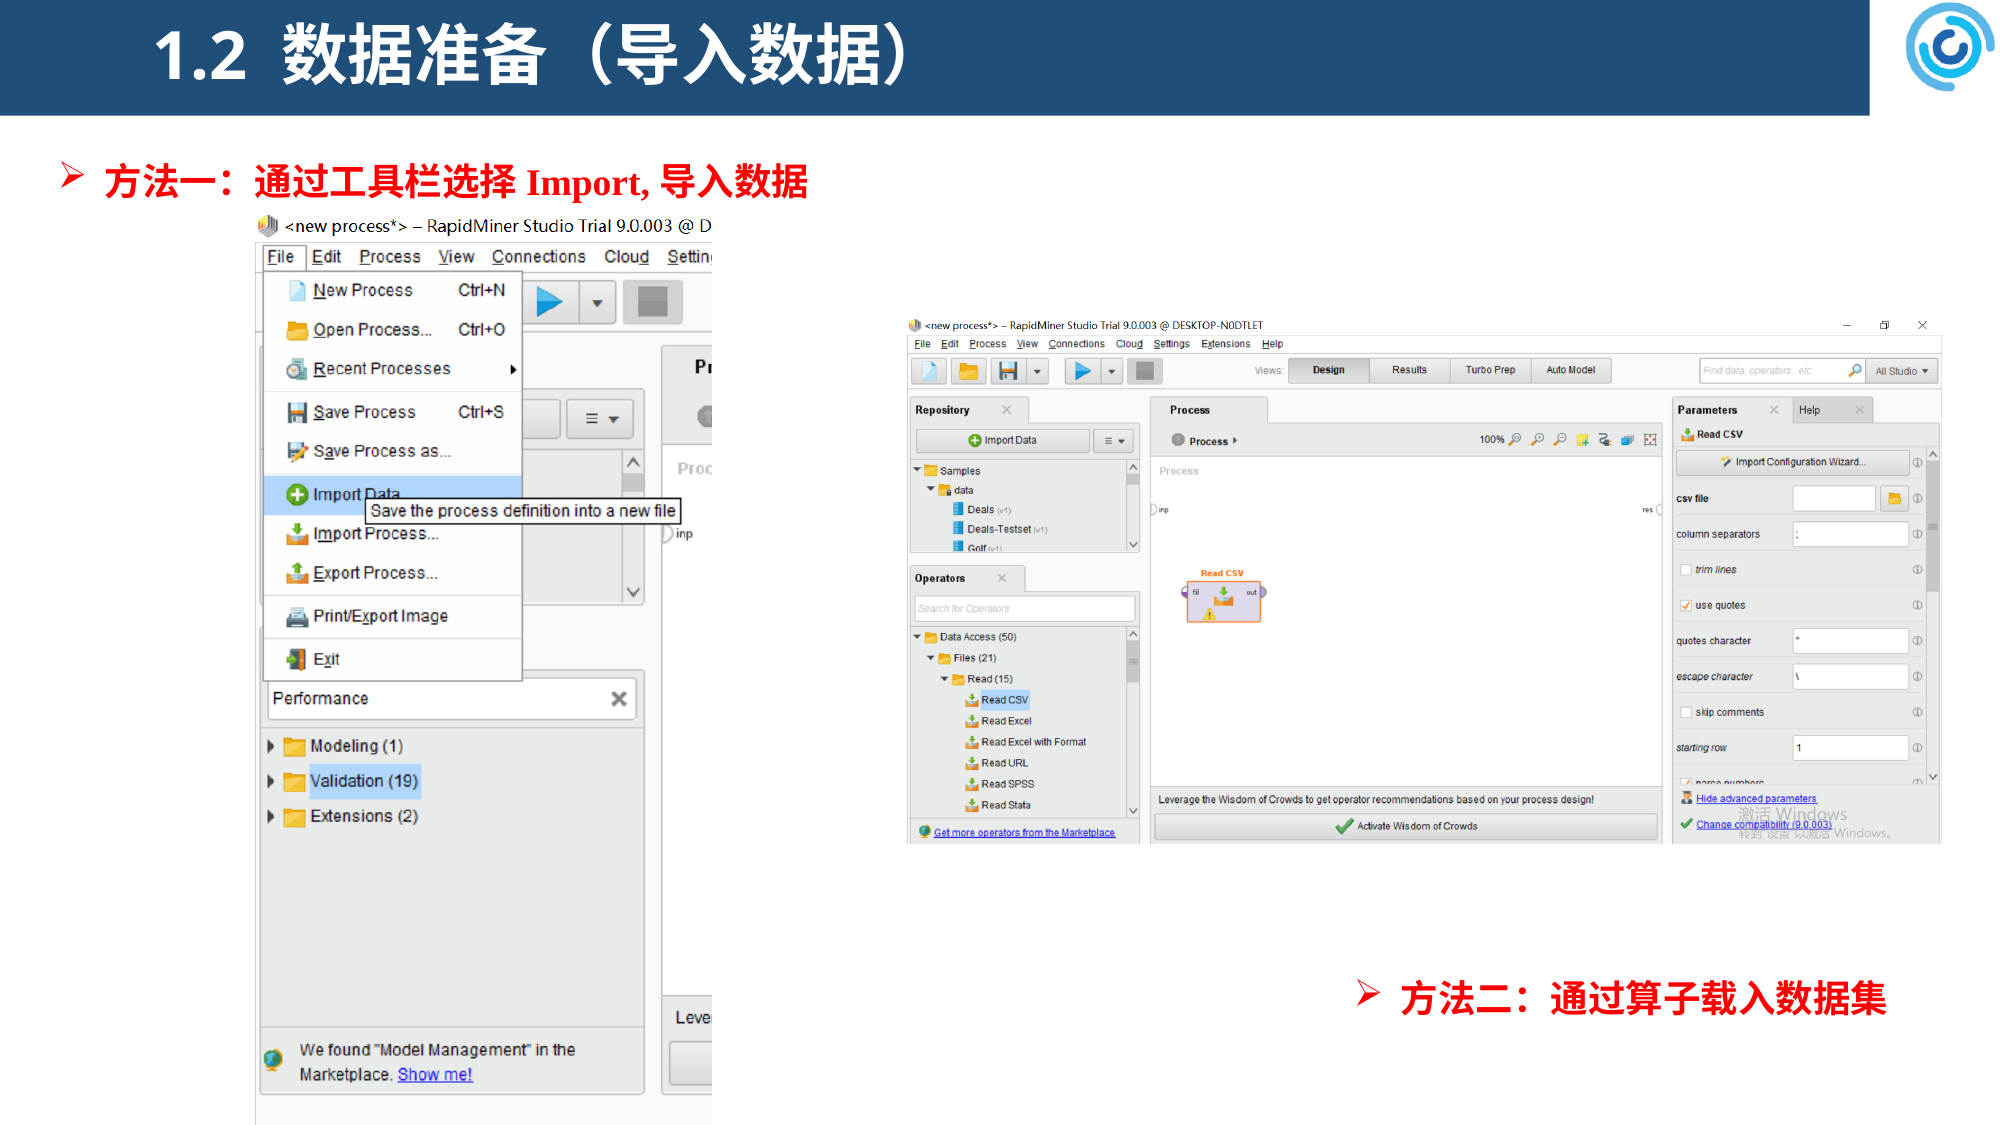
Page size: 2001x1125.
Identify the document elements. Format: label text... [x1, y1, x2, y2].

picture [907, 316, 1942, 844]
picture [1903, 0, 1998, 94]
text_box 方法二：通过算子载入数据集 [1339, 967, 2000, 1028]
title 1.2 数据准备（导入数据） [137, 0, 1863, 116]
picture [255, 210, 712, 1125]
text_box 方法一：通过工具栏选择Import,导入数据 [43, 150, 974, 210]
